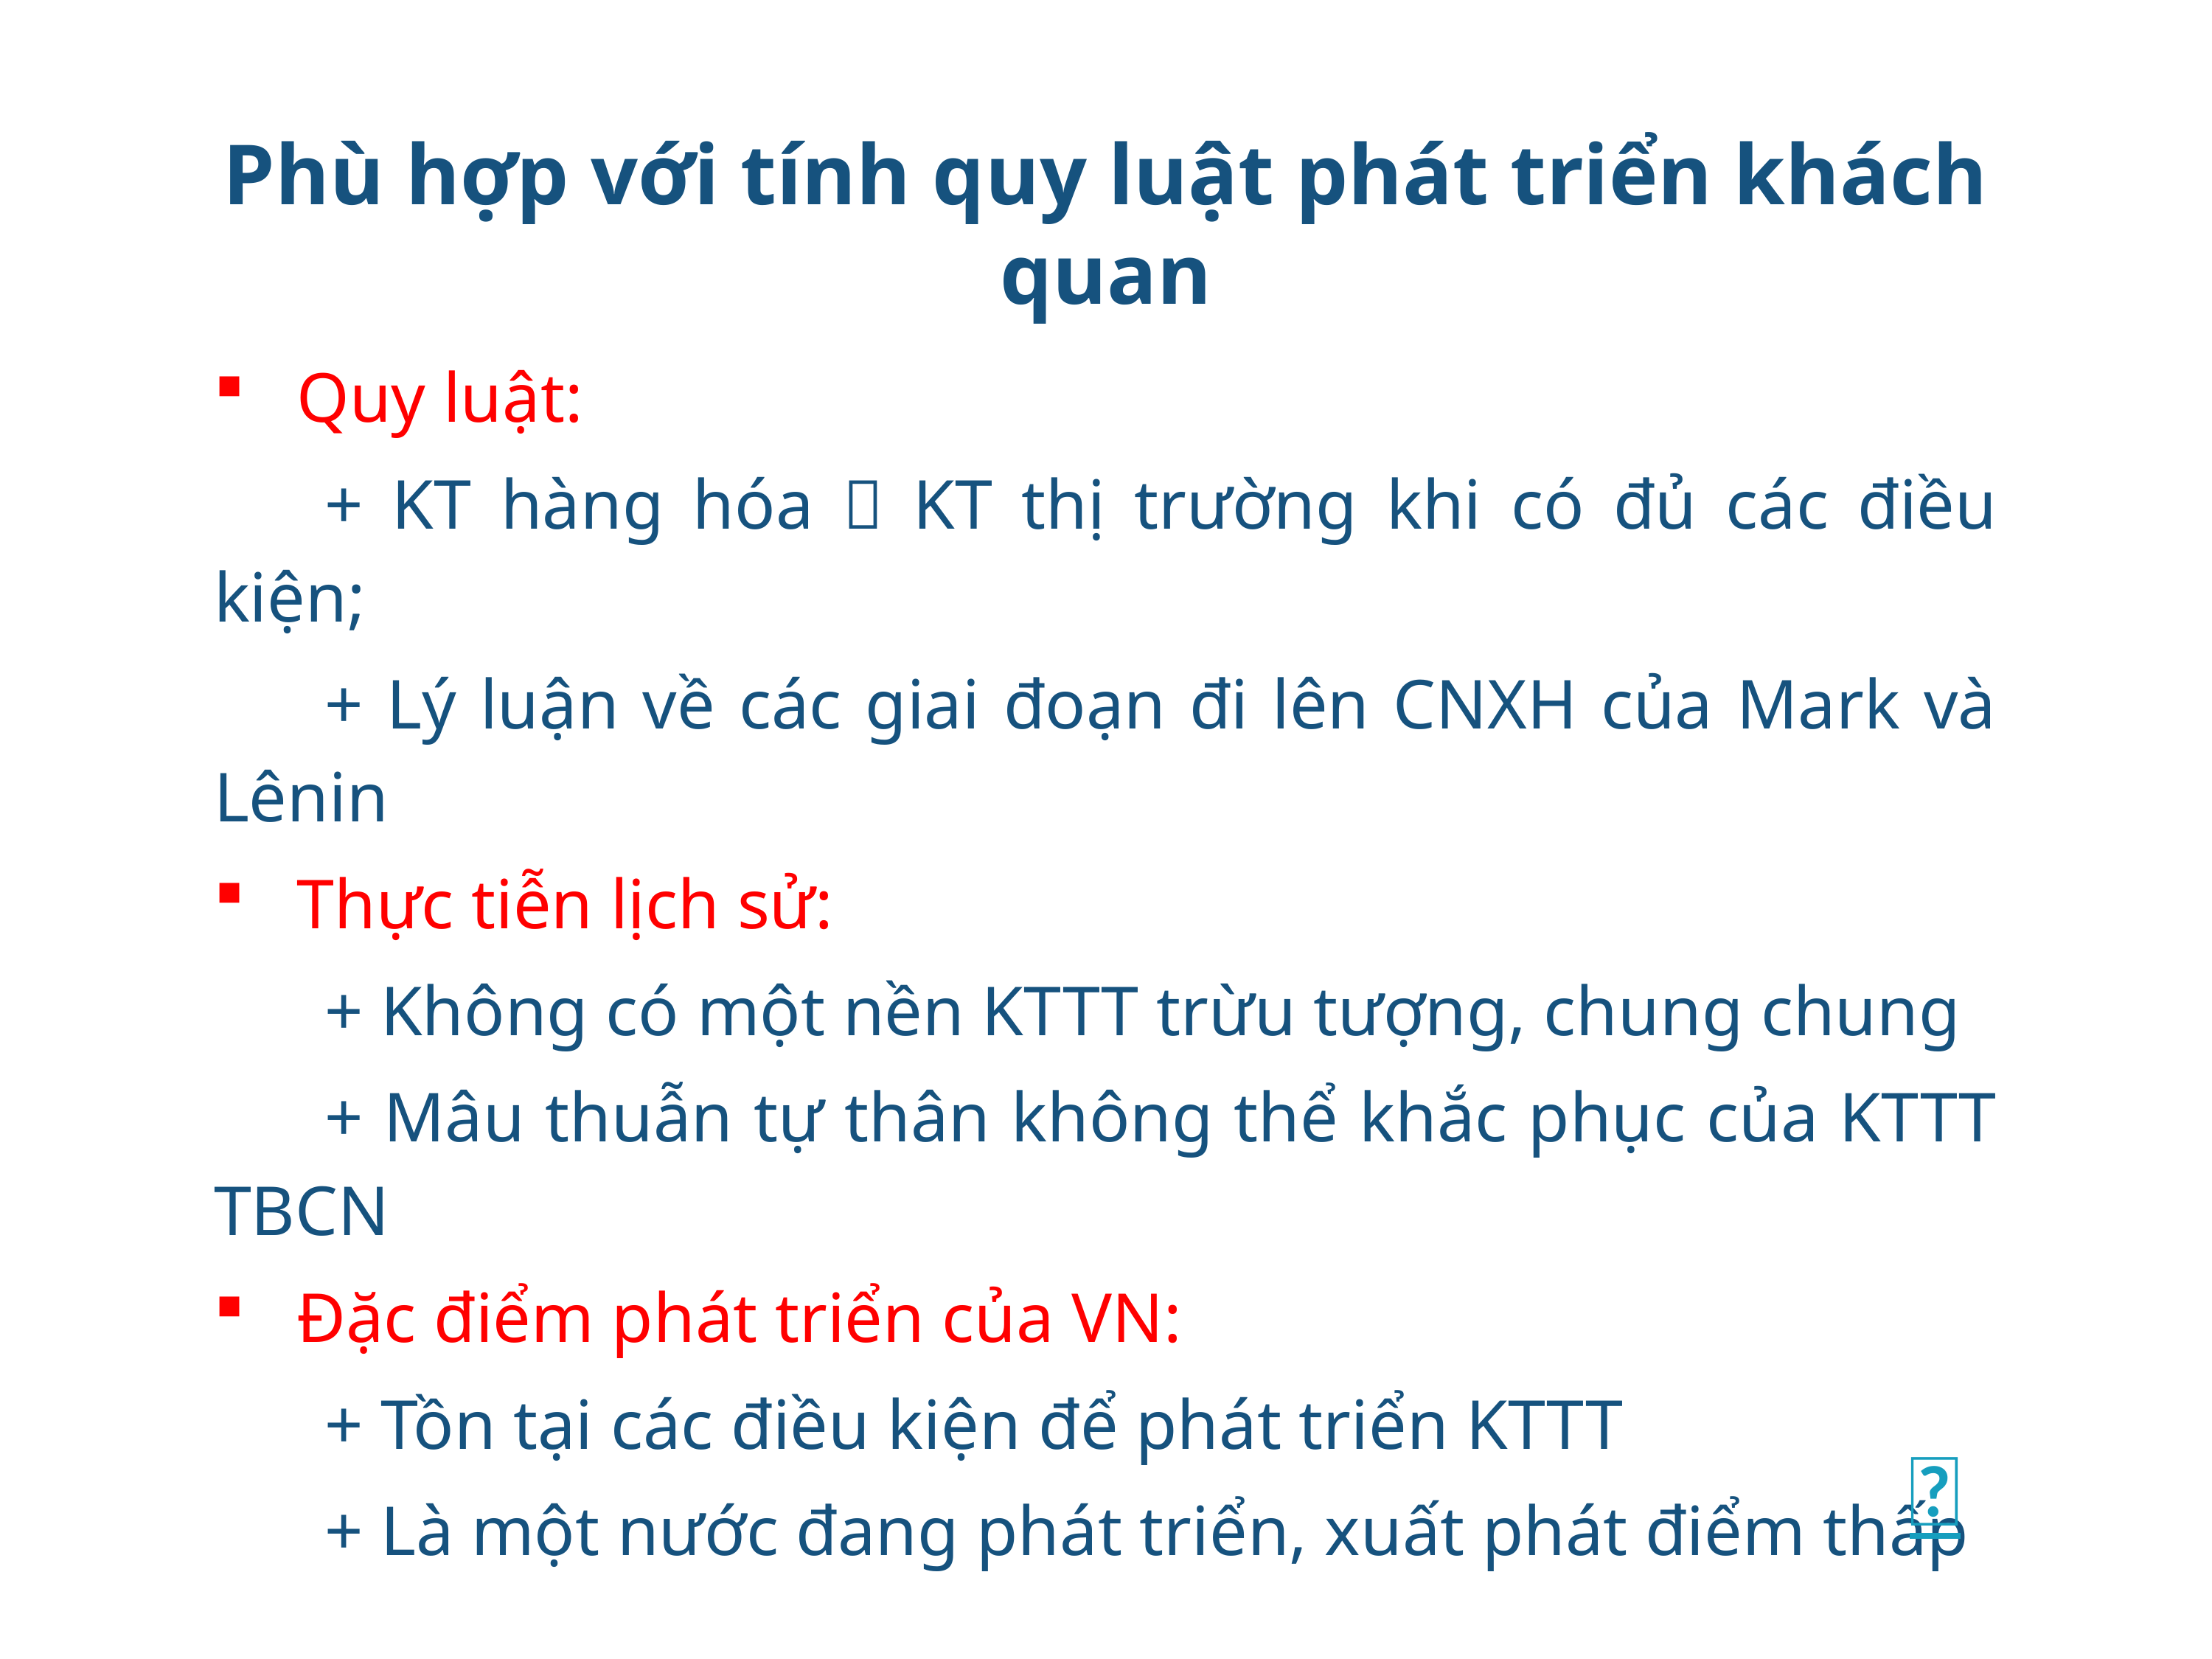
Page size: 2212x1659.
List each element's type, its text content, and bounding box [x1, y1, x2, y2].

text_box Quy luật: + KT hàng hóa  KT thị trường khi có đủ các điều kiện; + Lý luận về các giai đoạn đi lên CNXH của Mark và Lênin Thực tiễn lịch sử: + Không có một nền KTTT trừu tượng, chung chung + Mâu thuẫn tự thân không thể khắc phục của KTTT TBCN Đặc điểm phát triển của VN: + Tồn tại các điều kiện để phát triển KTTT + Là một nước đang phát triển, xuất phát điểm thấp [184, 327, 2028, 1281]
title Phù hợp với tính quy luật phát triển khách quan [111, 83, 2101, 360]
text_box  [1898, 1419, 1972, 1552]
